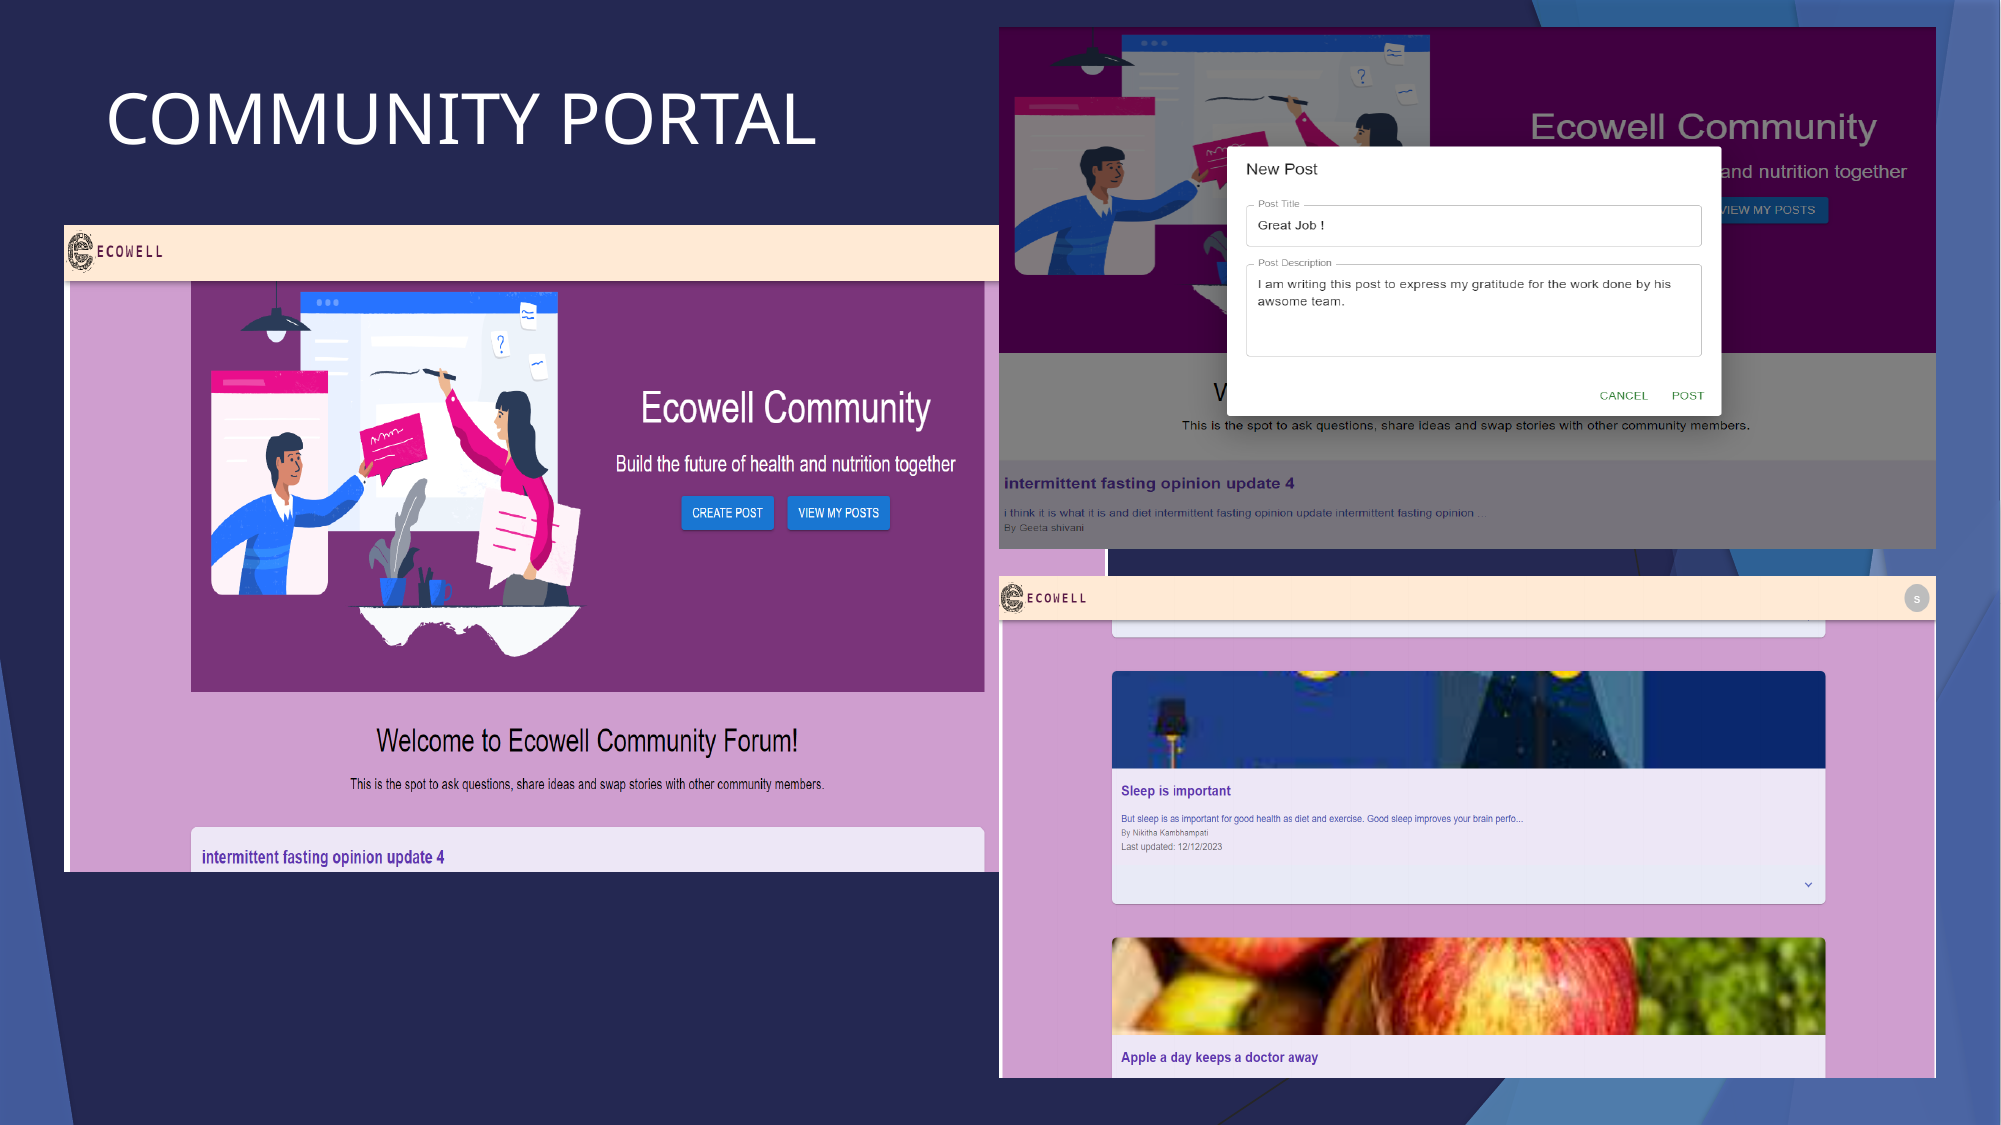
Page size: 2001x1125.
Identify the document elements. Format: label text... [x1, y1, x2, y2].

title COMMUNITY PORTAL [90, 66, 994, 167]
picture [63, 26, 1937, 1079]
